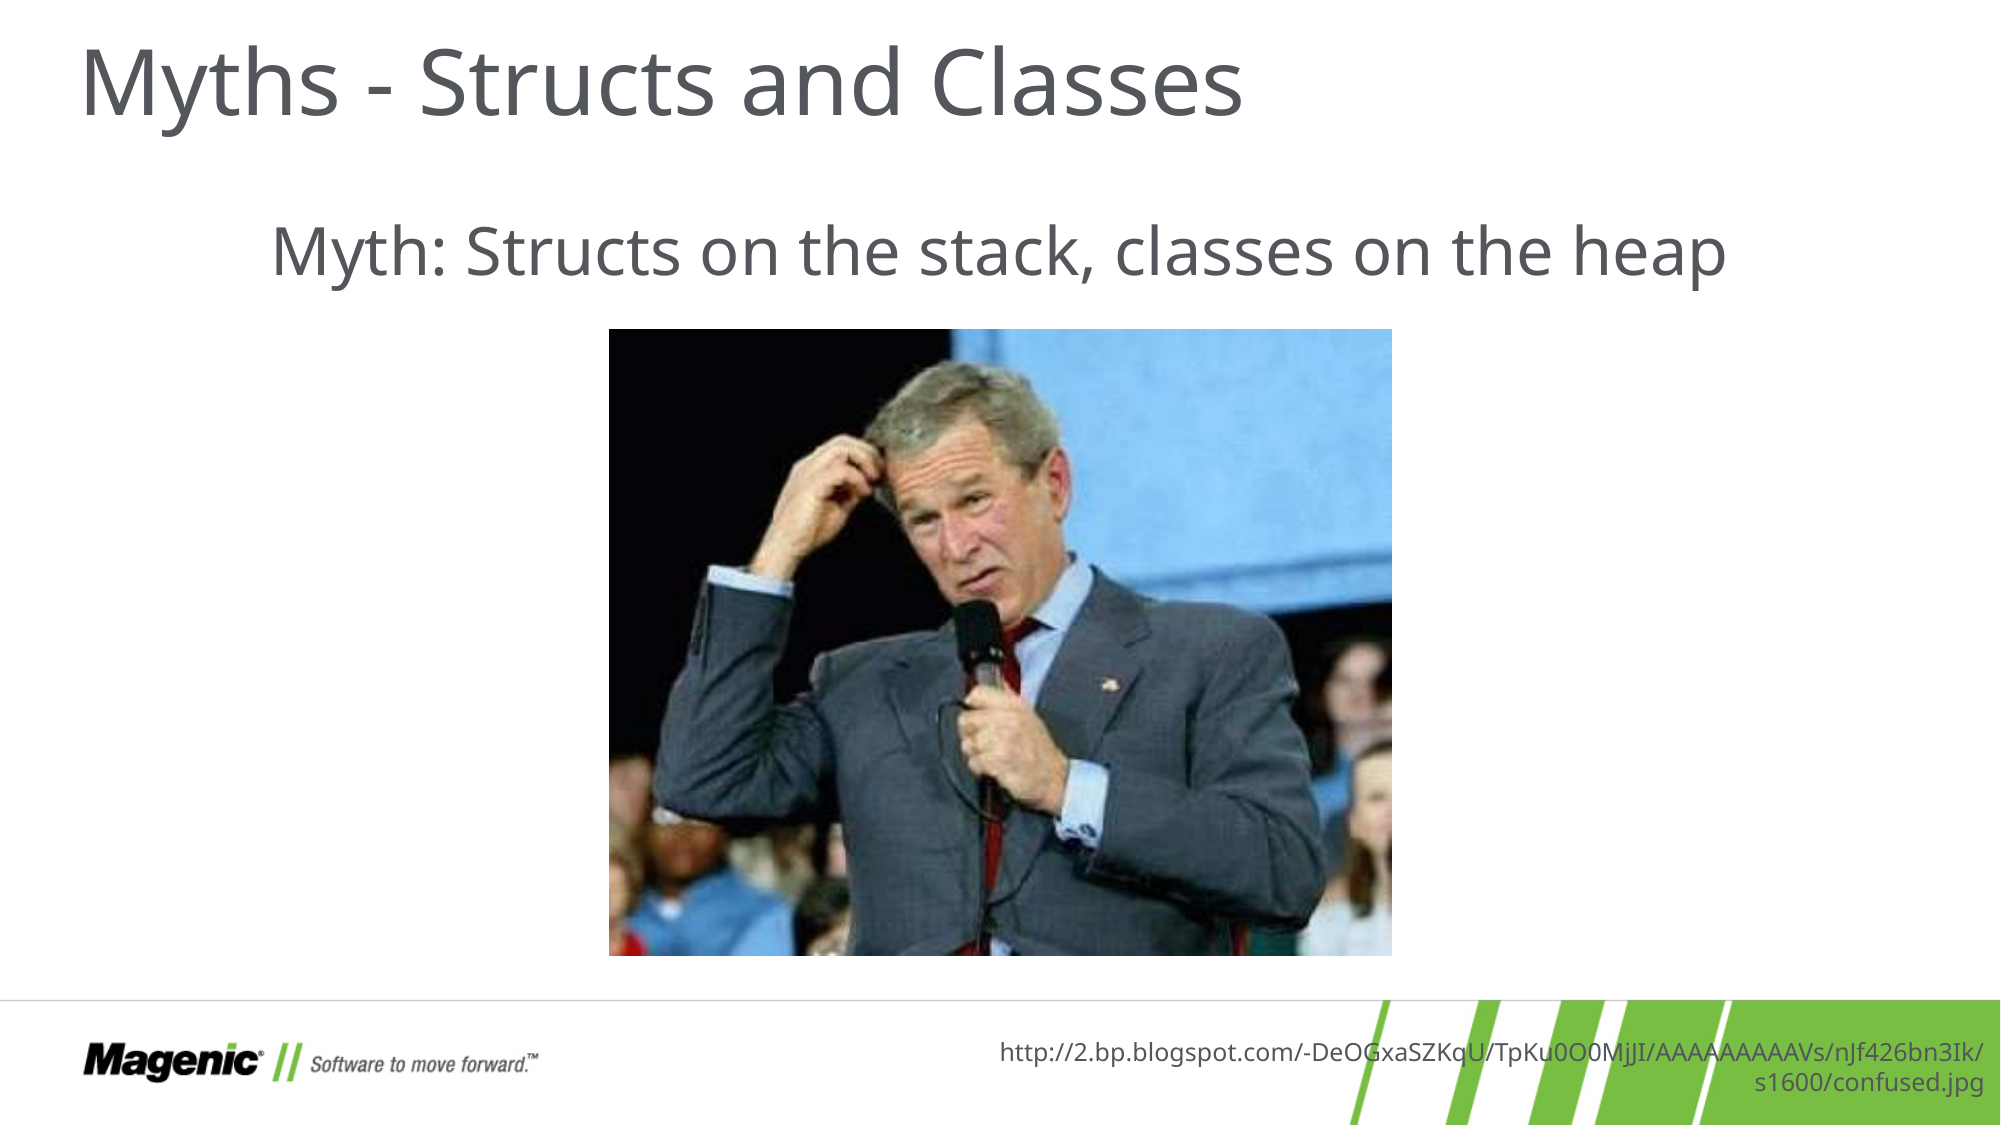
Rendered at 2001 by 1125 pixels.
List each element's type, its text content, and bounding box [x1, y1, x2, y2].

picture [0, 0, 2001, 1125]
text_box Myth: Structs on the stack, classes on the heap [255, 201, 1746, 297]
text_box http://2.bp.blogspot.com/-DeOGxaSZKqU/TpKu0O0MjJI/AAAAAAAAAVs/nJf426bn3Ik/s1600/confused.jpg [920, 1029, 2000, 1104]
title Myths - Structs and Classes [63, 41, 1938, 131]
